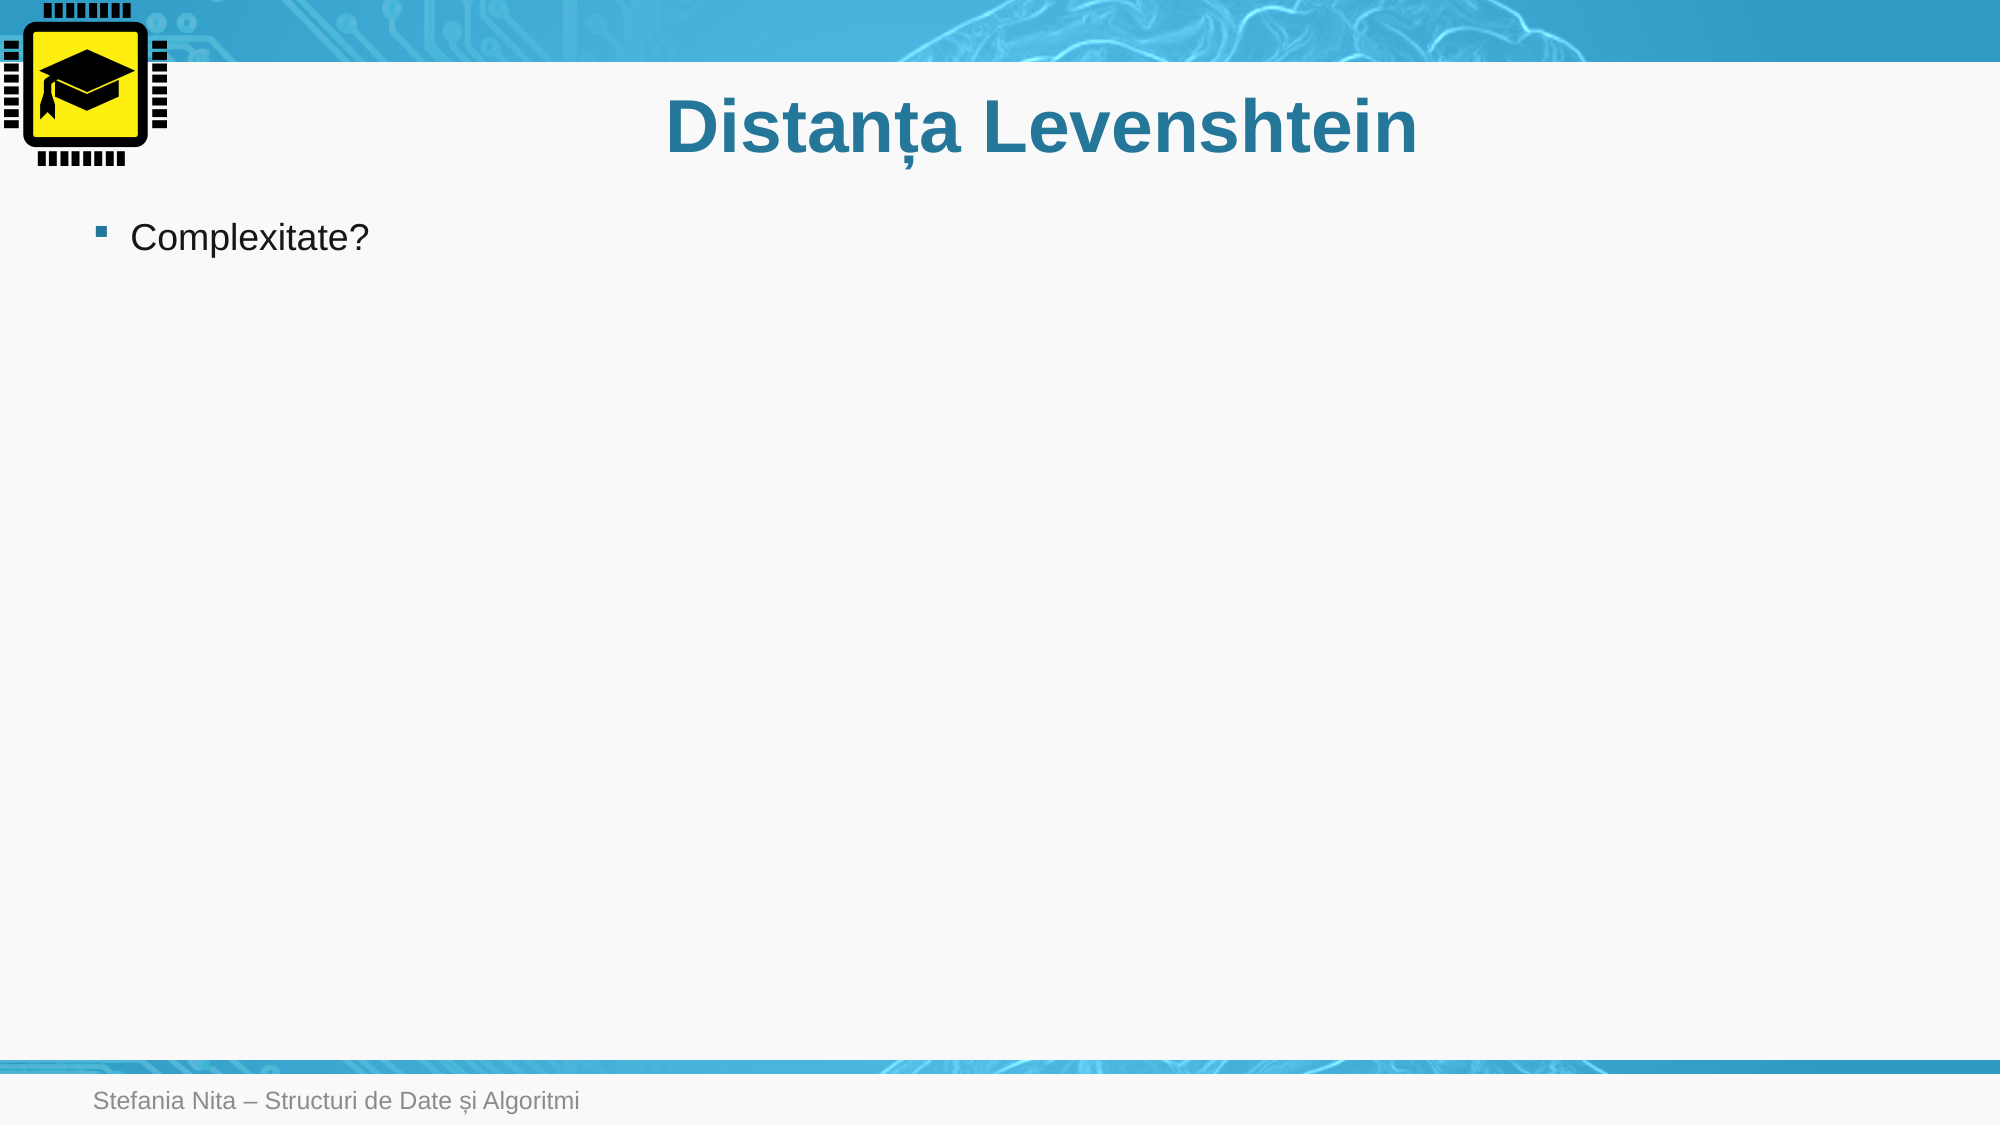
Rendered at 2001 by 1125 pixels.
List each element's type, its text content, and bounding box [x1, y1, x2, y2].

footer Stefania Nita – Structuri de Date și Algoritmi [77, 1073, 1338, 1125]
list Complexitate? [77, 210, 1915, 1033]
title Distanța Levenshtein [170, 76, 1915, 180]
picture [0, 1060, 2000, 1074]
picture [0, 0, 2000, 166]
